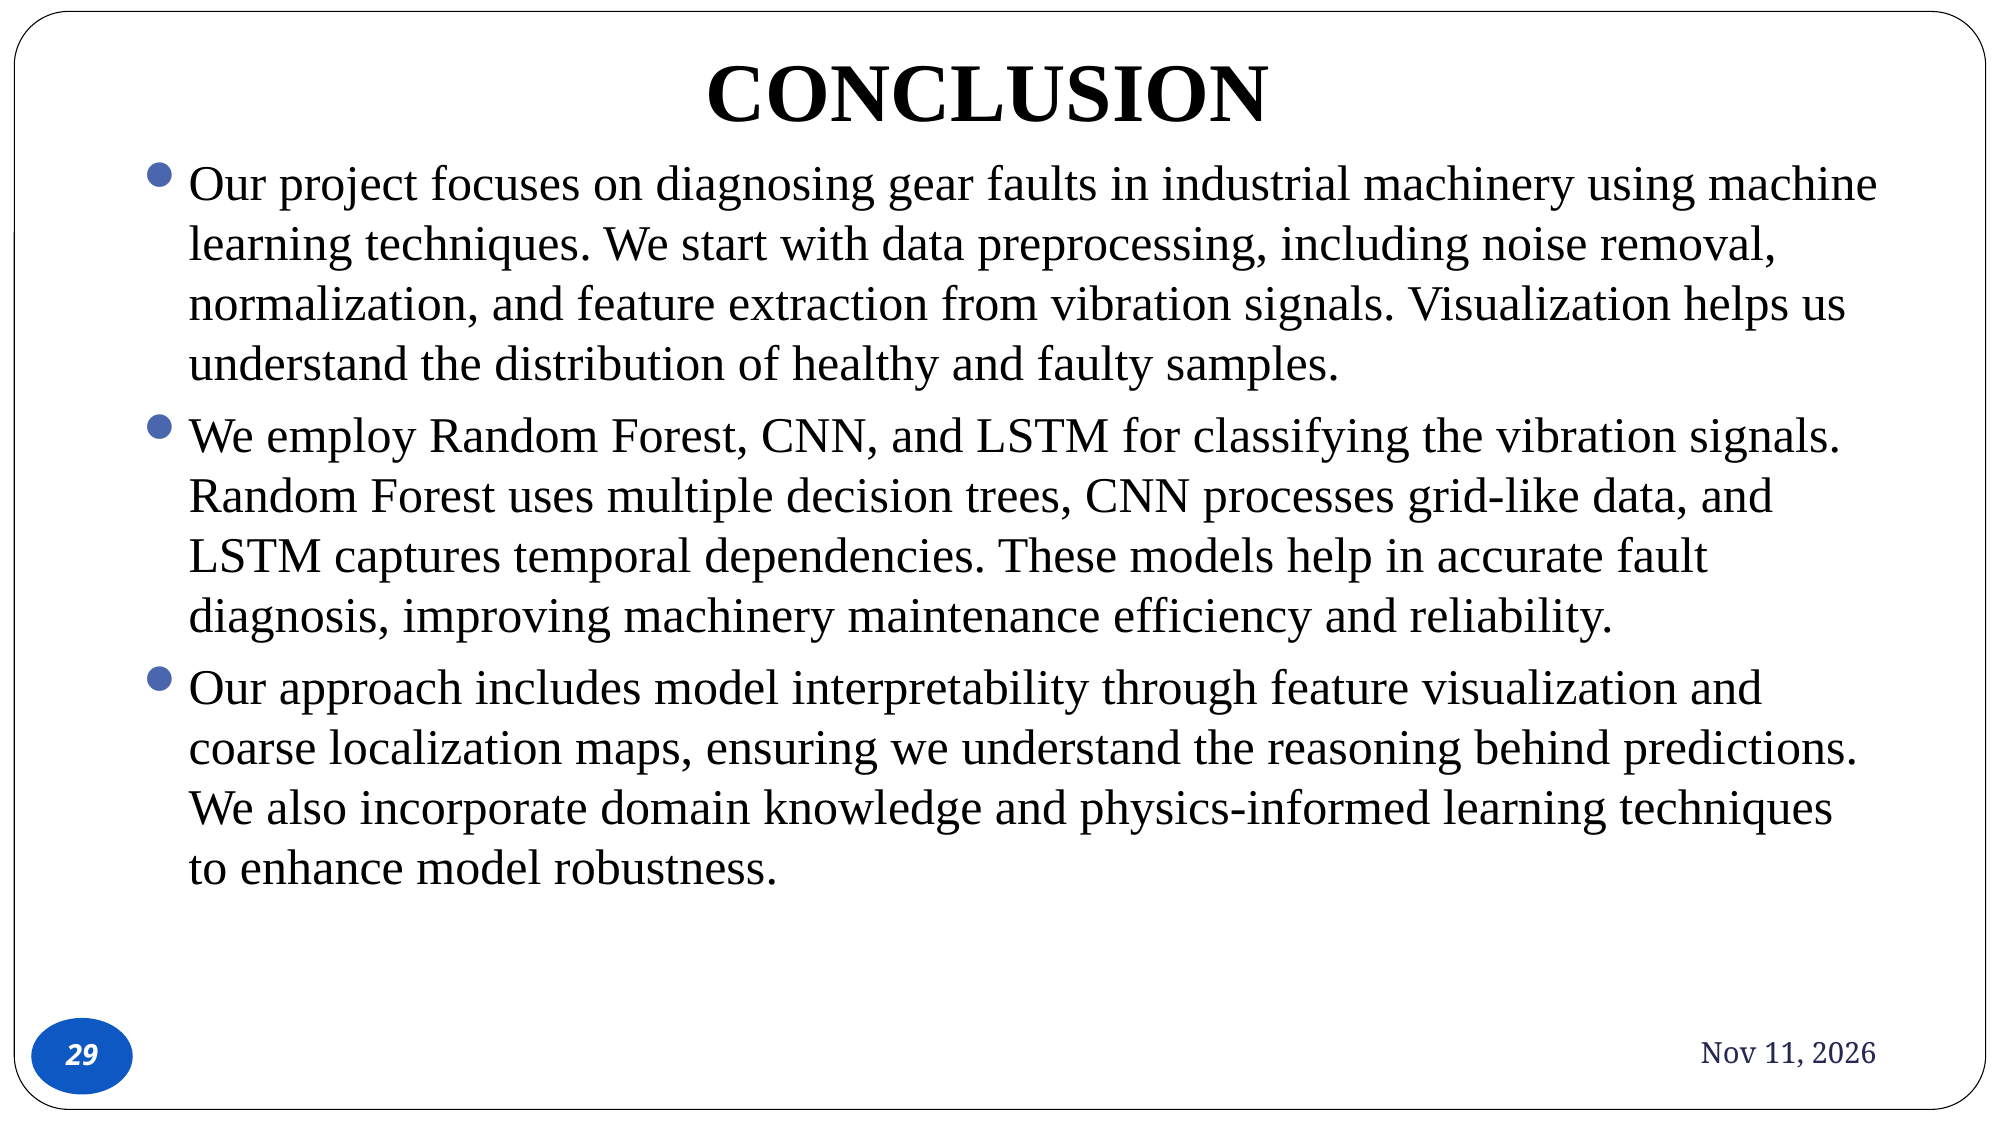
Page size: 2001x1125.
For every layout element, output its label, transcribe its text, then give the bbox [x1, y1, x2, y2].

title CONCLUSION [690, 45, 1900, 142]
slide_number 26-May-24 [1350, 1015, 1892, 1094]
list Our project focuses on diagnosing gear faults in industrial machinery using machine learning techniques. We start with data preprocessing, including noise removal, normalization, and feature extraction from vibration signals. Visualization helps us understand the distribution of healthy and faulty samples. We employ Random Forest, CNN, and LSTM for classifying the vibration signals. Random Forest uses multiple decision trees, CNN processes grid-like data, and LSTM captures temporal dependencies. These models help in accurate fault diagnosis, improving machinery maintenance efficiency and reliability. Our approach includes model interpretability through feature visualization and coarse localization maps, ensuring we understand the reasoning behind predictions. We also incorporate domain knowledge and physics-informed learning techniques to enhance model robustness. [128, 142, 1900, 988]
slide_number 29 [31, 1017, 133, 1095]
